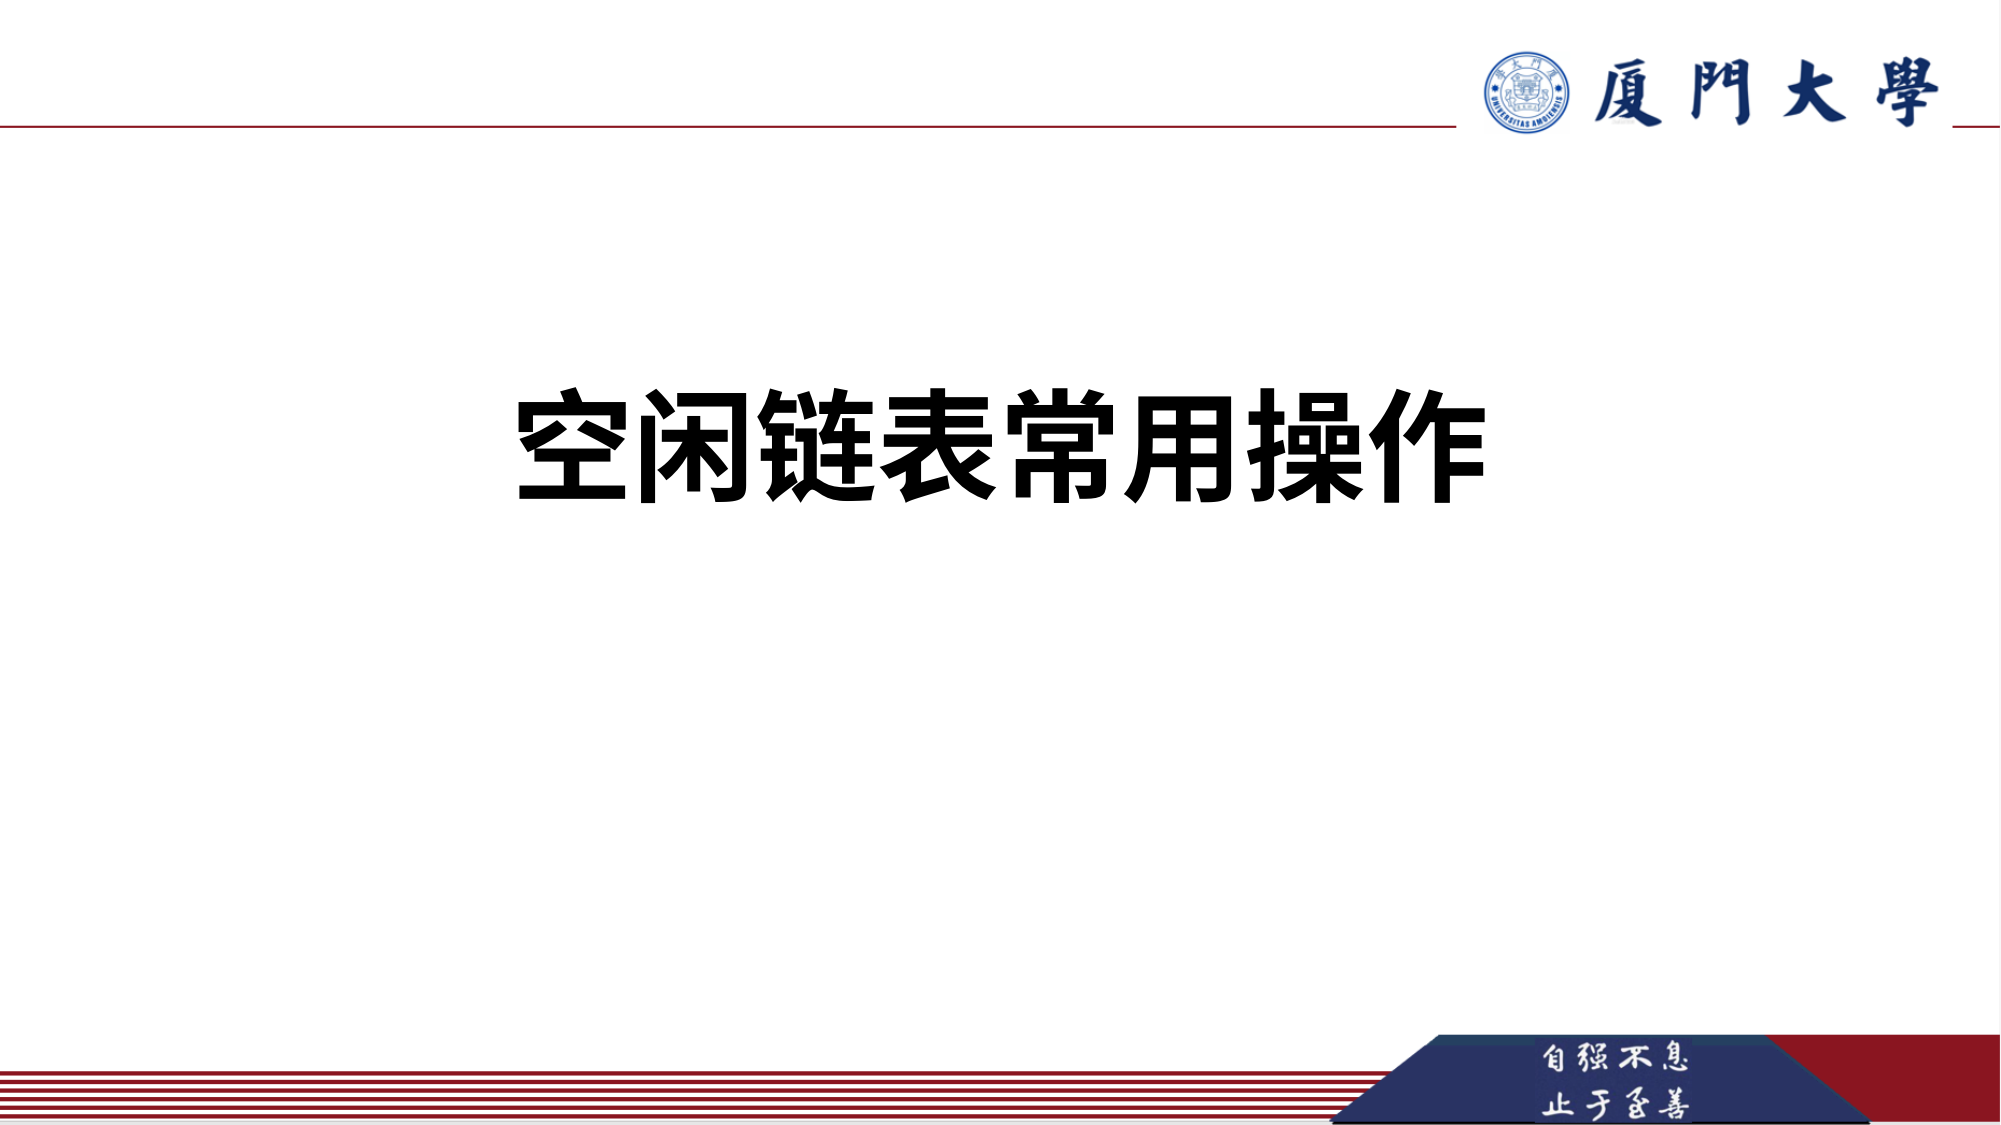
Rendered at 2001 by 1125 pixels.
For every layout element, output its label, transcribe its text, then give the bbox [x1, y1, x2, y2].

picture [0, 0, 2001, 1125]
title 空闲链表常用操作 [174, 324, 1825, 563]
